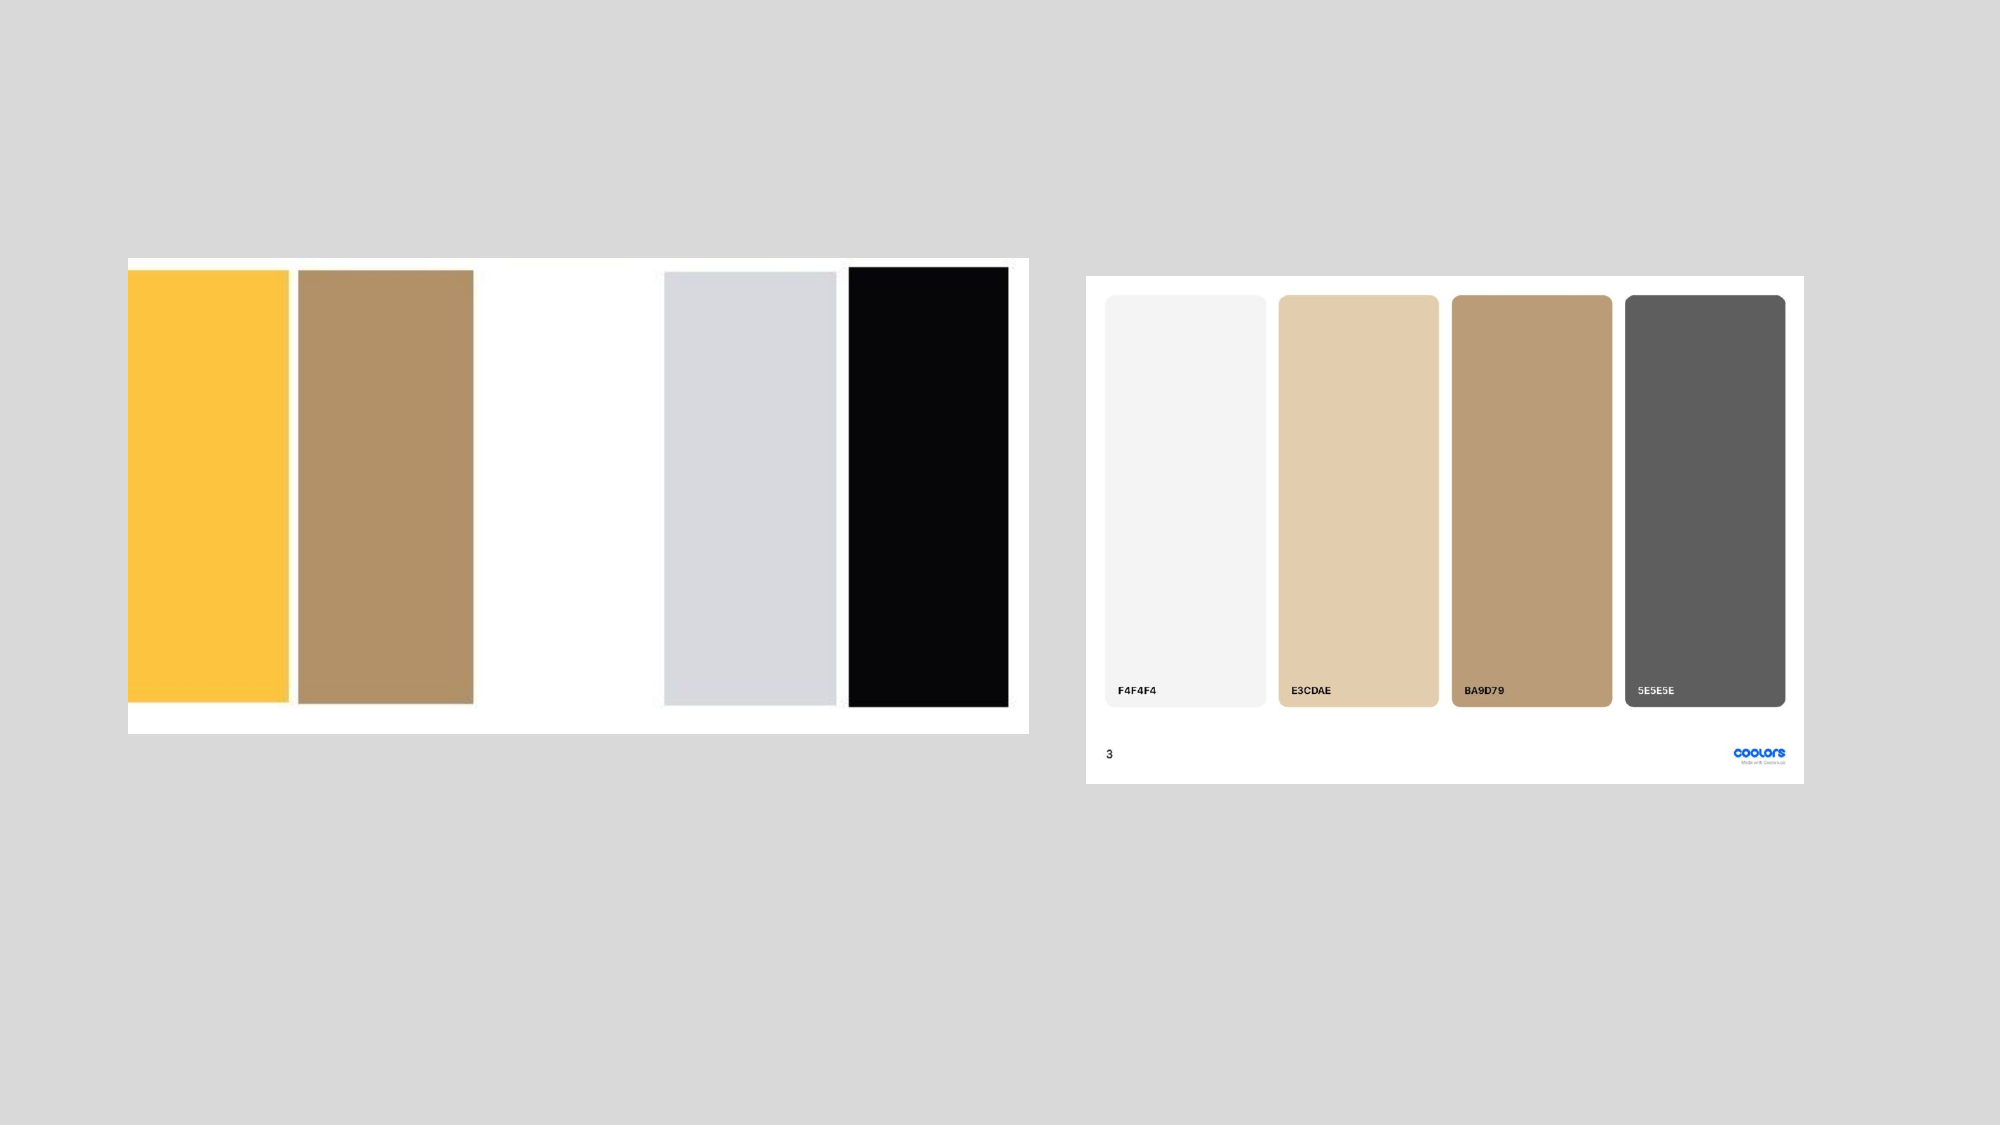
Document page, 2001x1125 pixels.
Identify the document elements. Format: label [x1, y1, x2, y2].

picture [1086, 276, 1805, 785]
picture [128, 257, 1030, 734]
